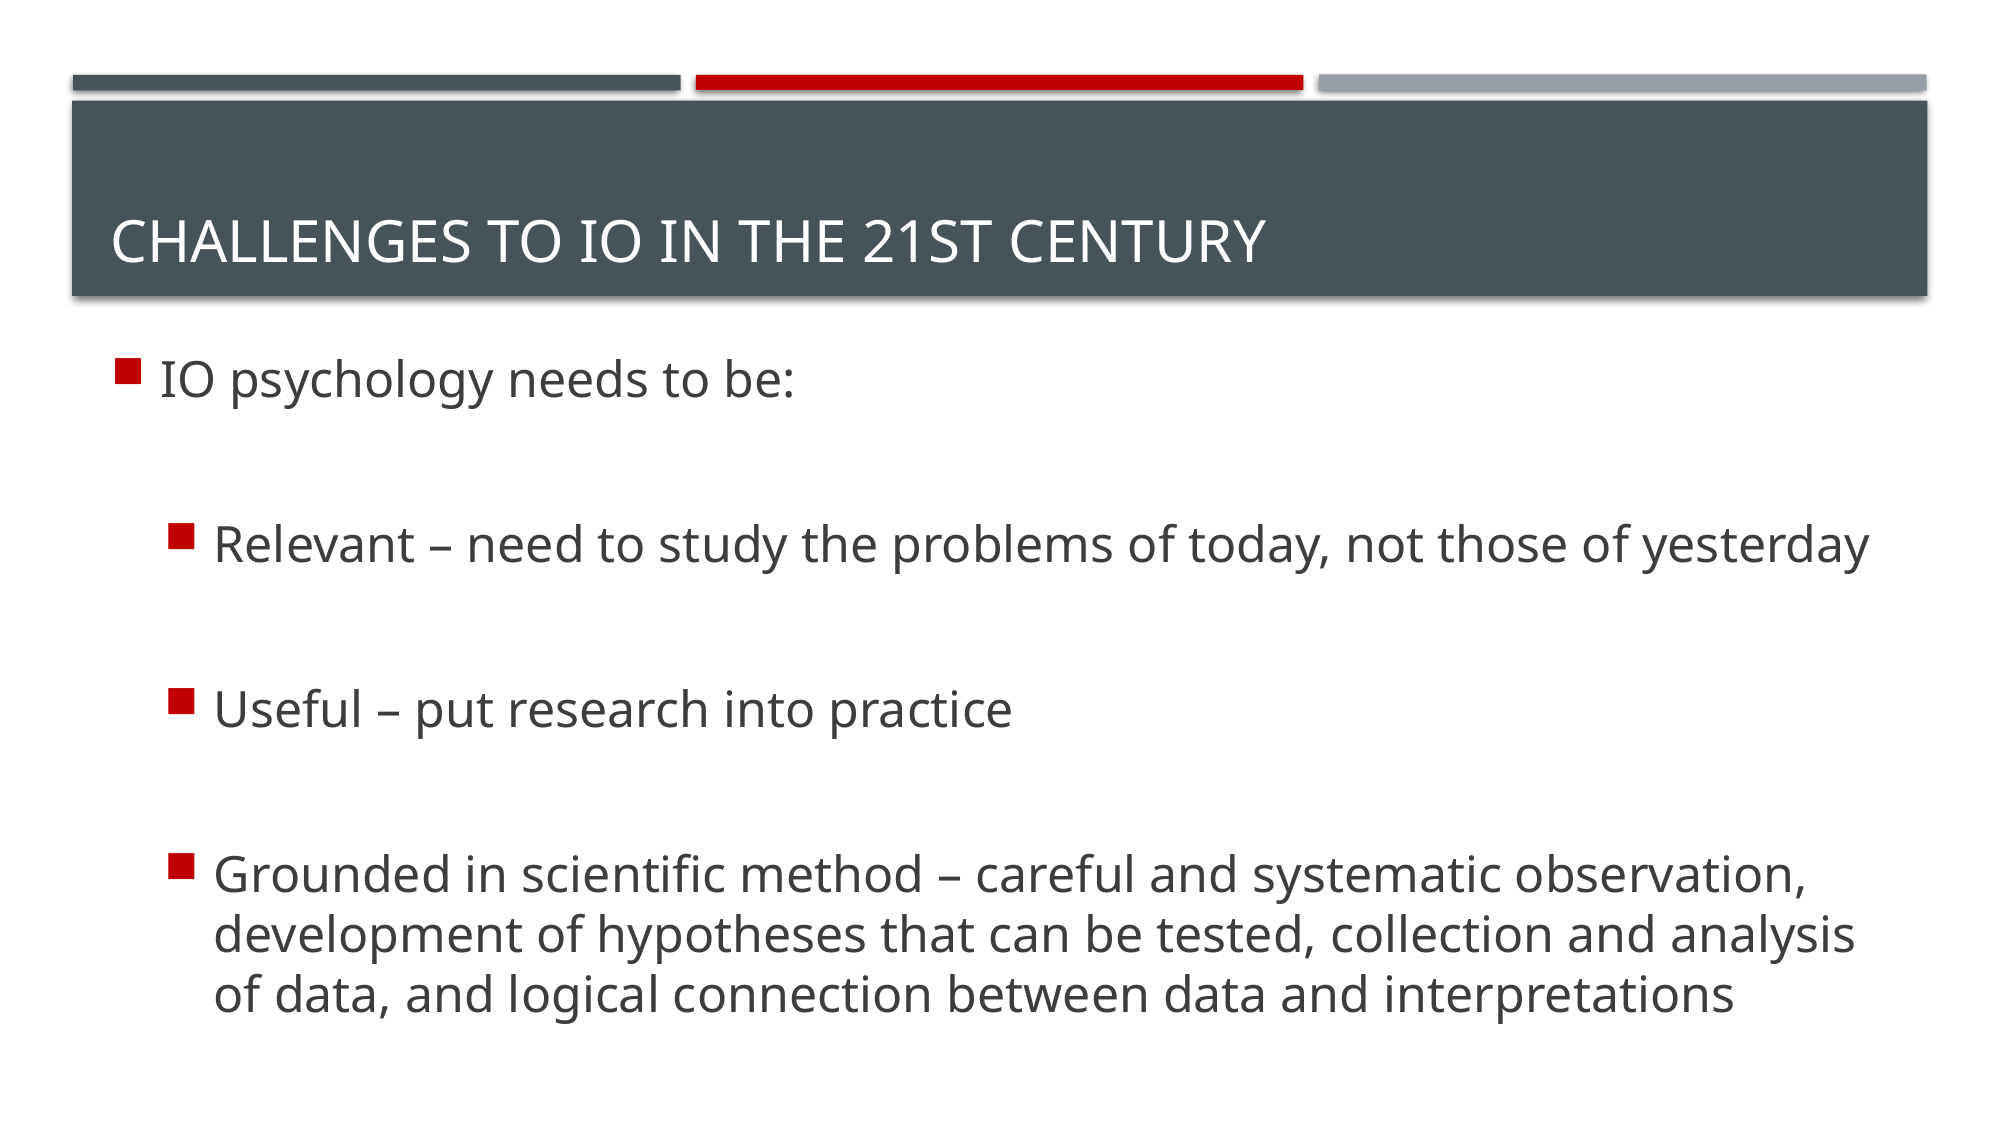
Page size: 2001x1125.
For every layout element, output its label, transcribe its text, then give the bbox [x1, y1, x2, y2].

title Challenges to IO in the 21st Century [95, 115, 1905, 282]
list IO psychology needs to be: Relevant – need to study the problems of today, not those of yesterday Useful – put research into practice Grounded in scientific method – careful and systematic observation, development of hypotheses that can be tested, collection and analysis of data, and logical connection between data and interpretations [95, 357, 1905, 1013]
